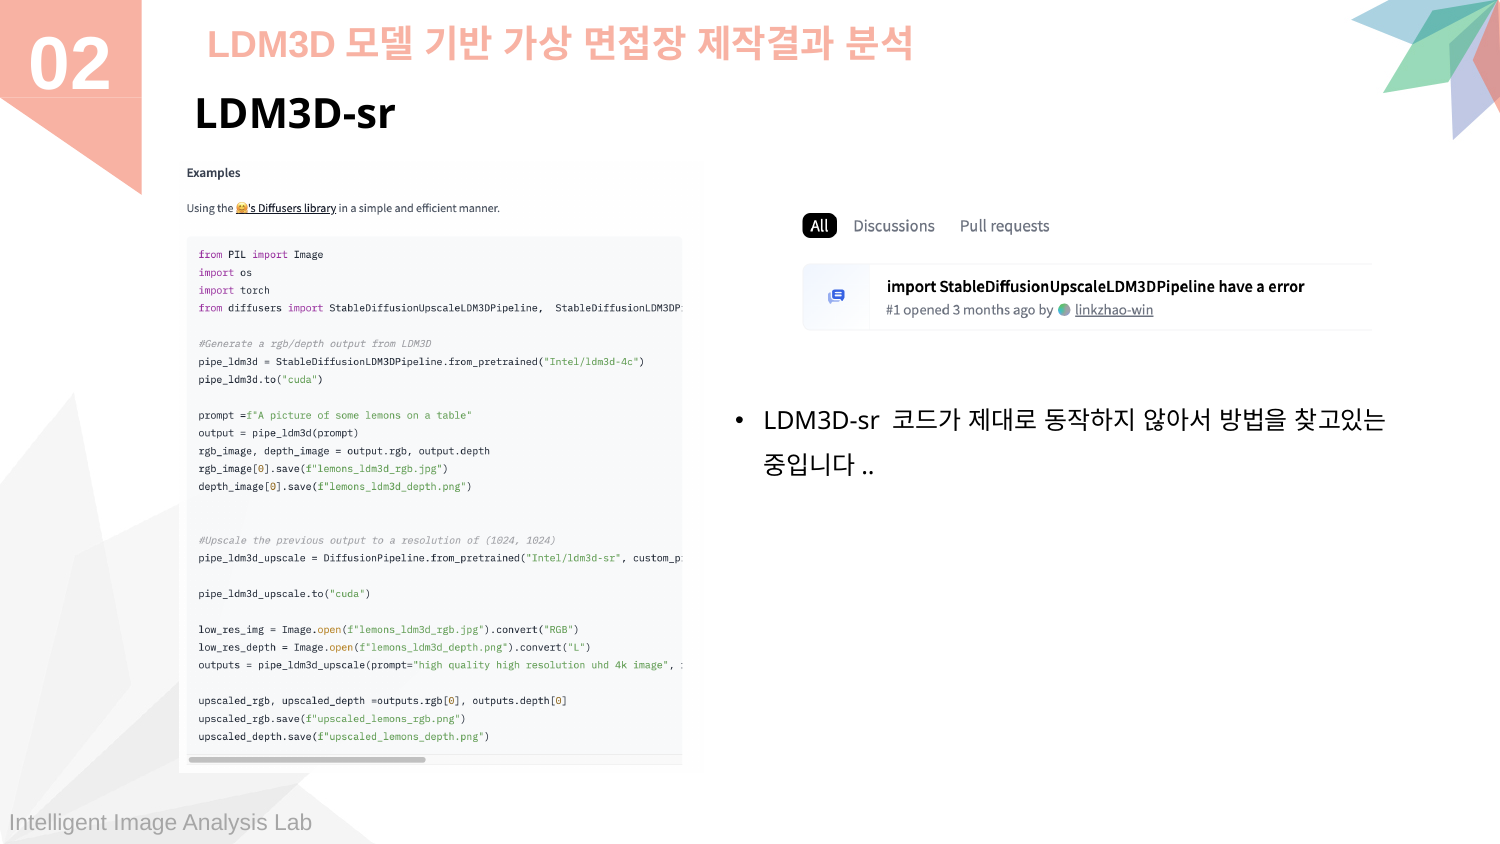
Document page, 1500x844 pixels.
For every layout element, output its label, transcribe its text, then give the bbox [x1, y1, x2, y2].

text_box LDM3D-sr [179, 54, 1064, 145]
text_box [0, 0, 142, 196]
text_box LDM3D모델 기반 가상 면접장 제작결과 분석 [143, 0, 1093, 86]
text_box LDM3D-sr 코드가 제대로 동작하지 않아서 방법을 찾고있는 중입니다.. [720, 382, 1500, 487]
picture [0, 0, 1500, 844]
